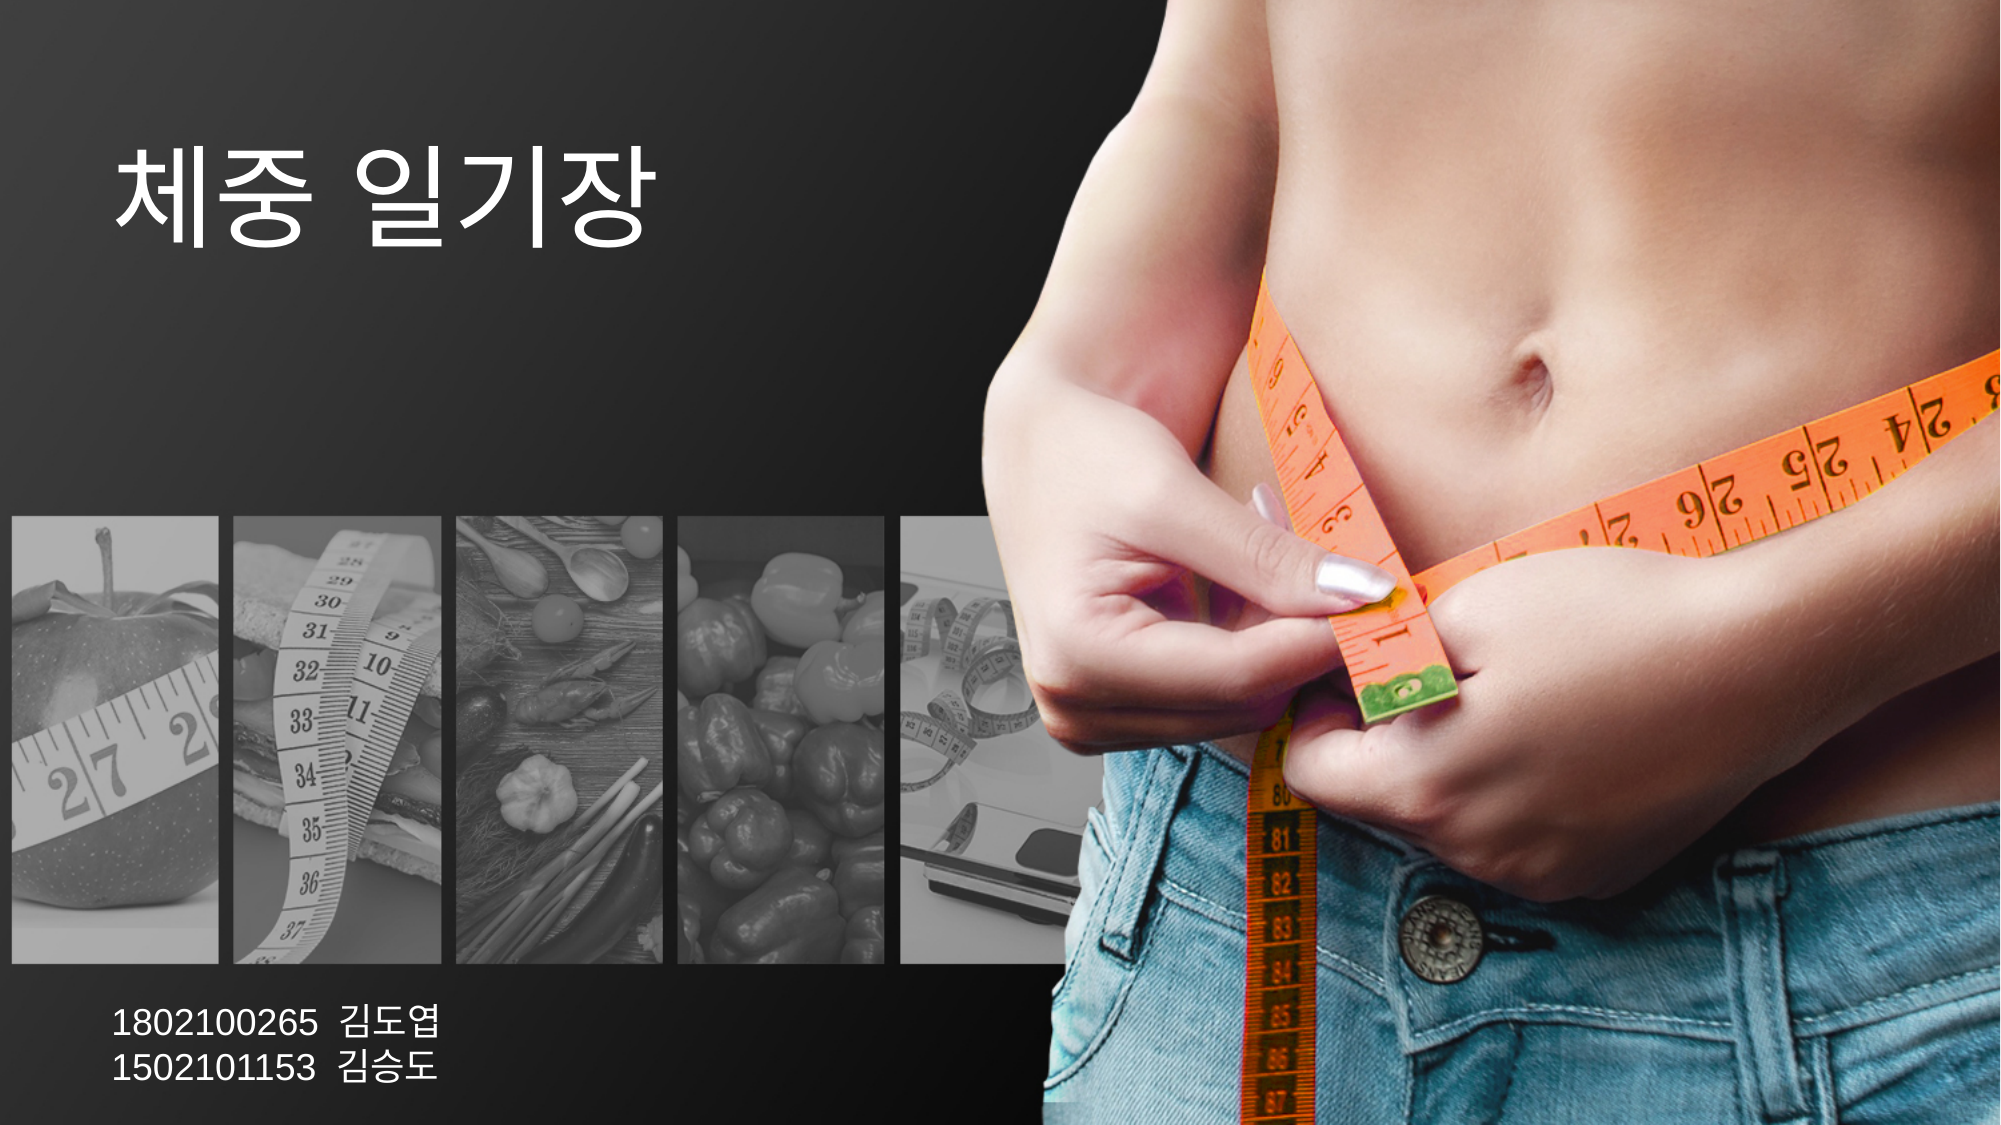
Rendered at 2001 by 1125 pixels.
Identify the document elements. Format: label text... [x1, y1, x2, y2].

text_box 체중 일기장 [96, 119, 1220, 270]
picture [0, 0, 2001, 1125]
text_box 1802100265 김도엽 1502101153 김승도 [96, 991, 1220, 1096]
